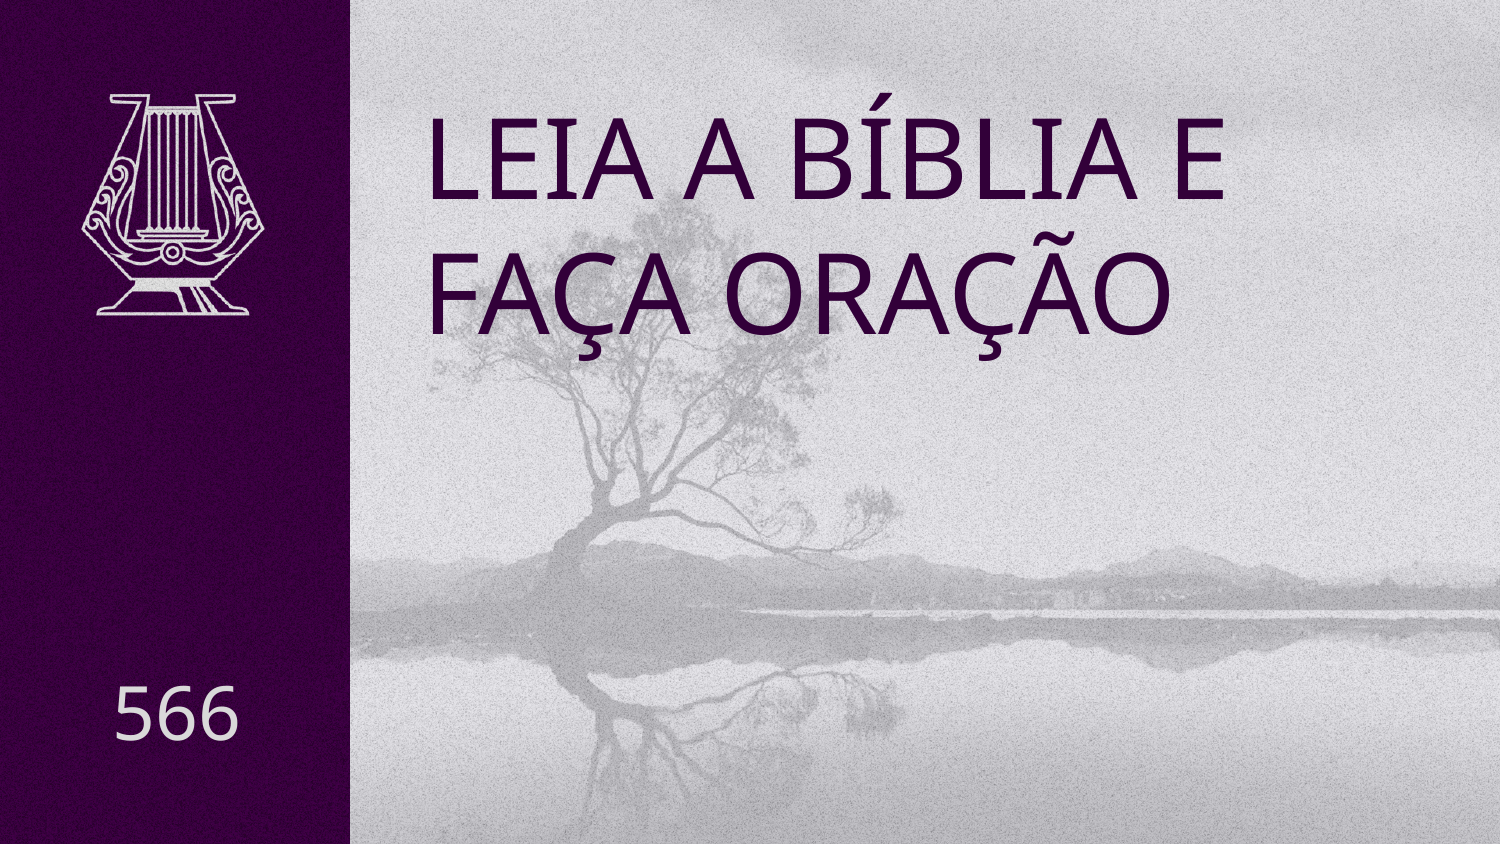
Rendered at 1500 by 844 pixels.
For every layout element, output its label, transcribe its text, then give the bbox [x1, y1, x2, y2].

title LEIA A BÍBLIA E FAÇA ORAÇÃO [407, 79, 1447, 777]
picture [0, 0, 1500, 844]
list 566 [76, 658, 278, 765]
